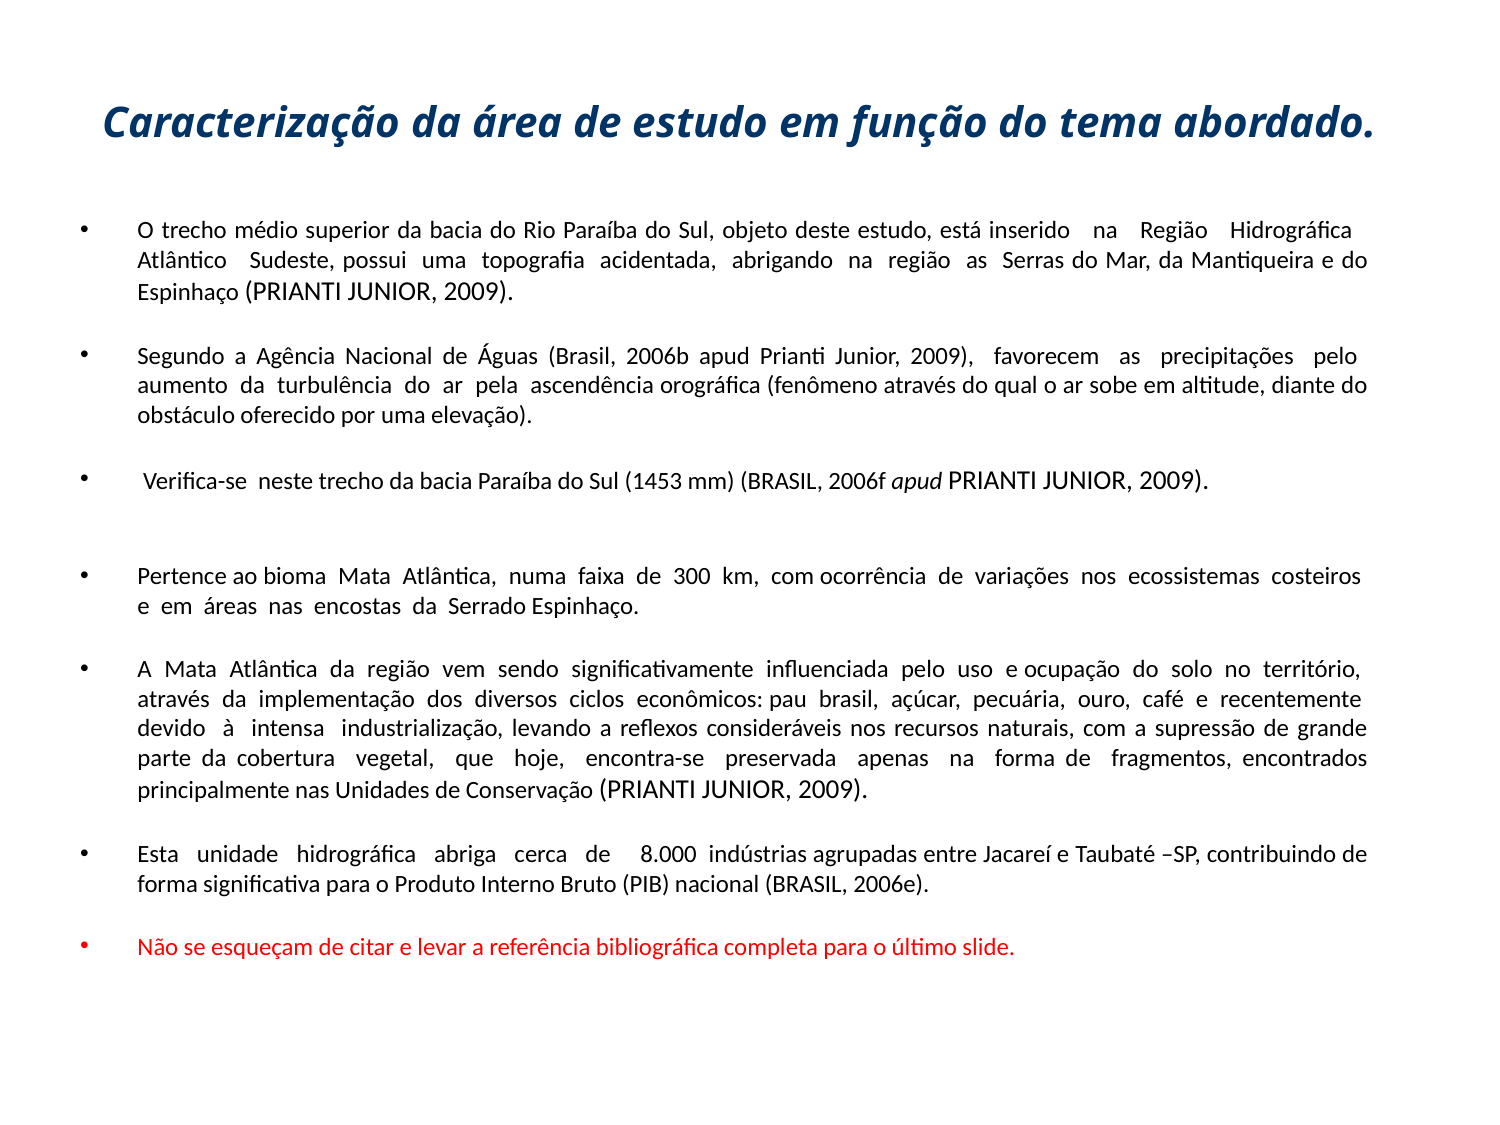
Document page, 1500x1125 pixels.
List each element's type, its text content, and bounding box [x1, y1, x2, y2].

title Caracterização da área de estudo em função do tema abordado. [64, 81, 1415, 212]
list O trecho médio superior da bacia do Rio Paraíba do Sul, objeto deste estudo, está inserido na Região Hidrográfica Atlântico Sudeste, possui uma topografia acidentada, abrigando na região as Serras do Mar, da Mantiqueira e do Espinhaço (PRIANTI JUNIOR, 2009). Segundo a Agência Nacional de Águas (Brasil, 2006b apud Prianti Junior, 2009), favorecem as precipitações pelo aumento da turbulência do ar pela ascendência orográfica (fenômeno através do qual o ar sobe em altitude, diante do obstáculo oferecido por uma elevação). Verifica-se neste trecho da bacia Paraíba do Sul (1453 mm) (BRASIL, 2006f apud PRIANTI JUNIOR, 2009). Pertence ao bioma Mata Atlântica, numa faixa de 300 km, com ocorrência de variações nos ecossistemas costeiros e em áreas nas encostas da Serrado Espinhaço. A Mata Atlântica da região vem sendo significativamente influenciada pelo uso e ocupação do solo no território, através da implementação dos diversos ciclos econômicos: pau brasil, açúcar, pecuária, ouro, café e recentemente devido à intensa industrialização, levando a reflexos consideráveis nos recursos naturais, com a supressão de grande parte da cobertura vegetal, que hoje, encontra-se preservada apenas na forma de fragmentos, encontrados principalmente nas Unidades de Conservação (PRIANTI JUNIOR, 2009). Esta unidade hidrográfica abriga cerca de 8.000 indústrias agrupadas entre Jacareí e Taubaté –SP, contribuindo de forma significativa para o Produto Interno Bruto (PIB) nacional (BRASIL, 2006e). Não se esqueçam de citar e levar a referência bibliográfica completa para o último slide. [64, 179, 1383, 976]
